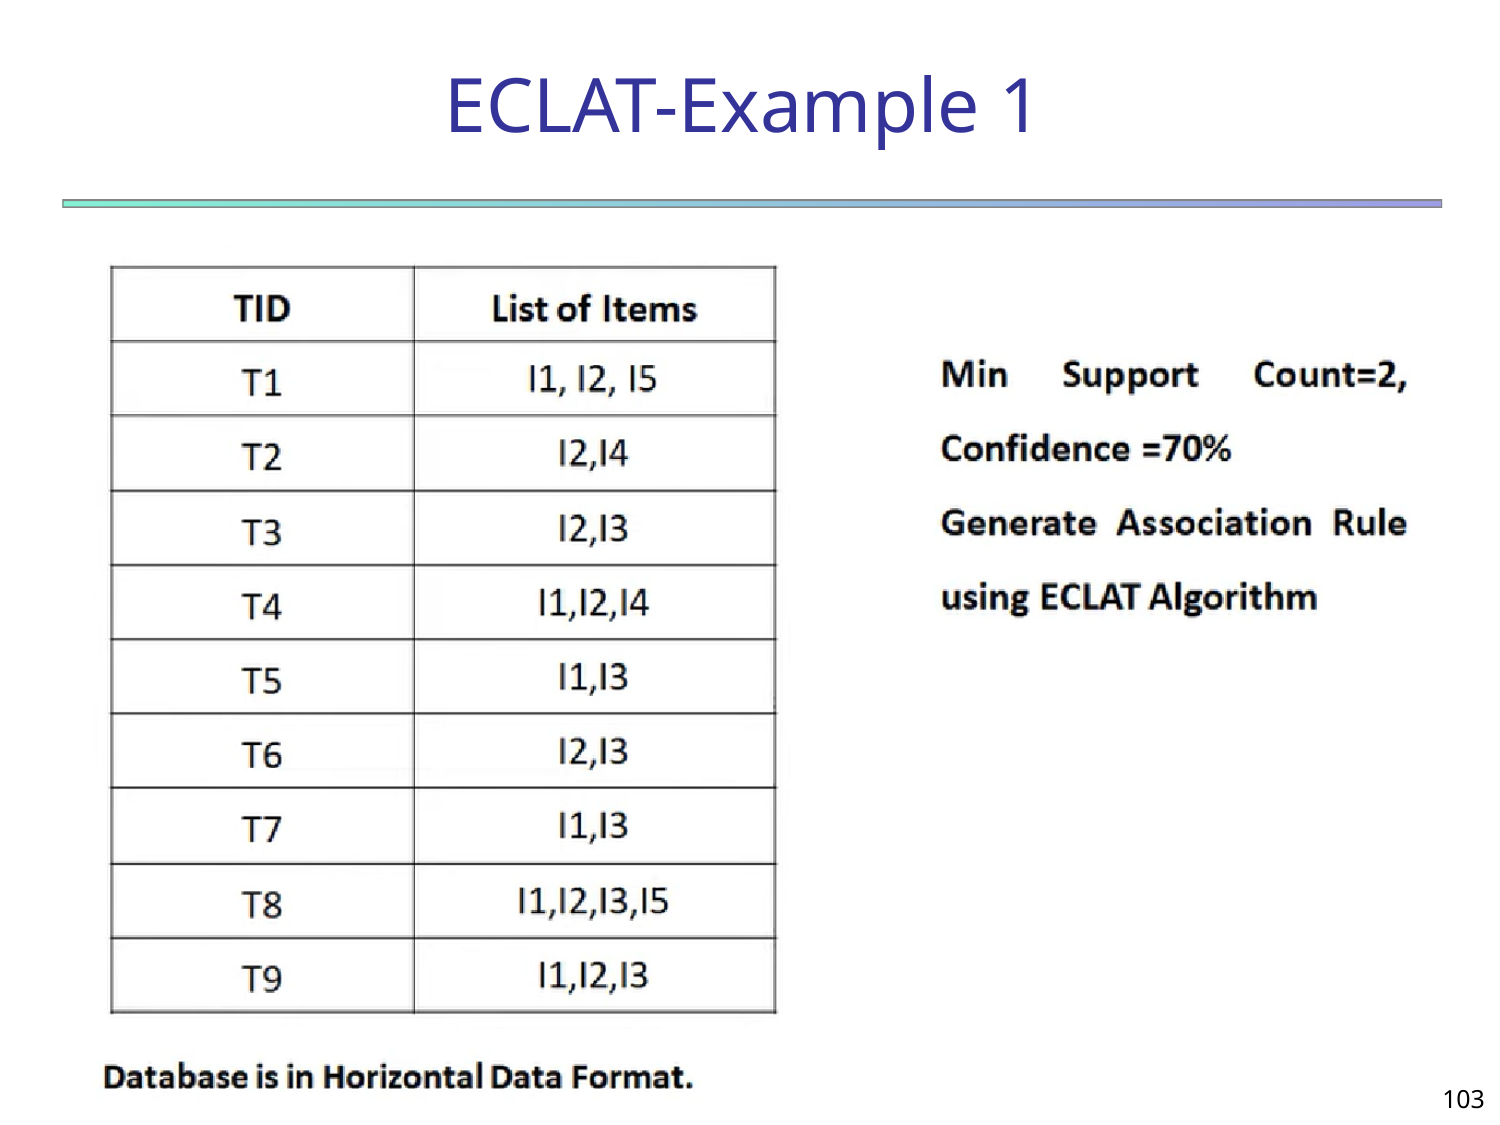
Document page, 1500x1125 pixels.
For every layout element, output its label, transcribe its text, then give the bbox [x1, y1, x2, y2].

title ECLAT-Example 1 [62, 62, 1425, 163]
slide_number ‹#› [1187, 1062, 1500, 1125]
picture [46, 245, 1438, 1102]
